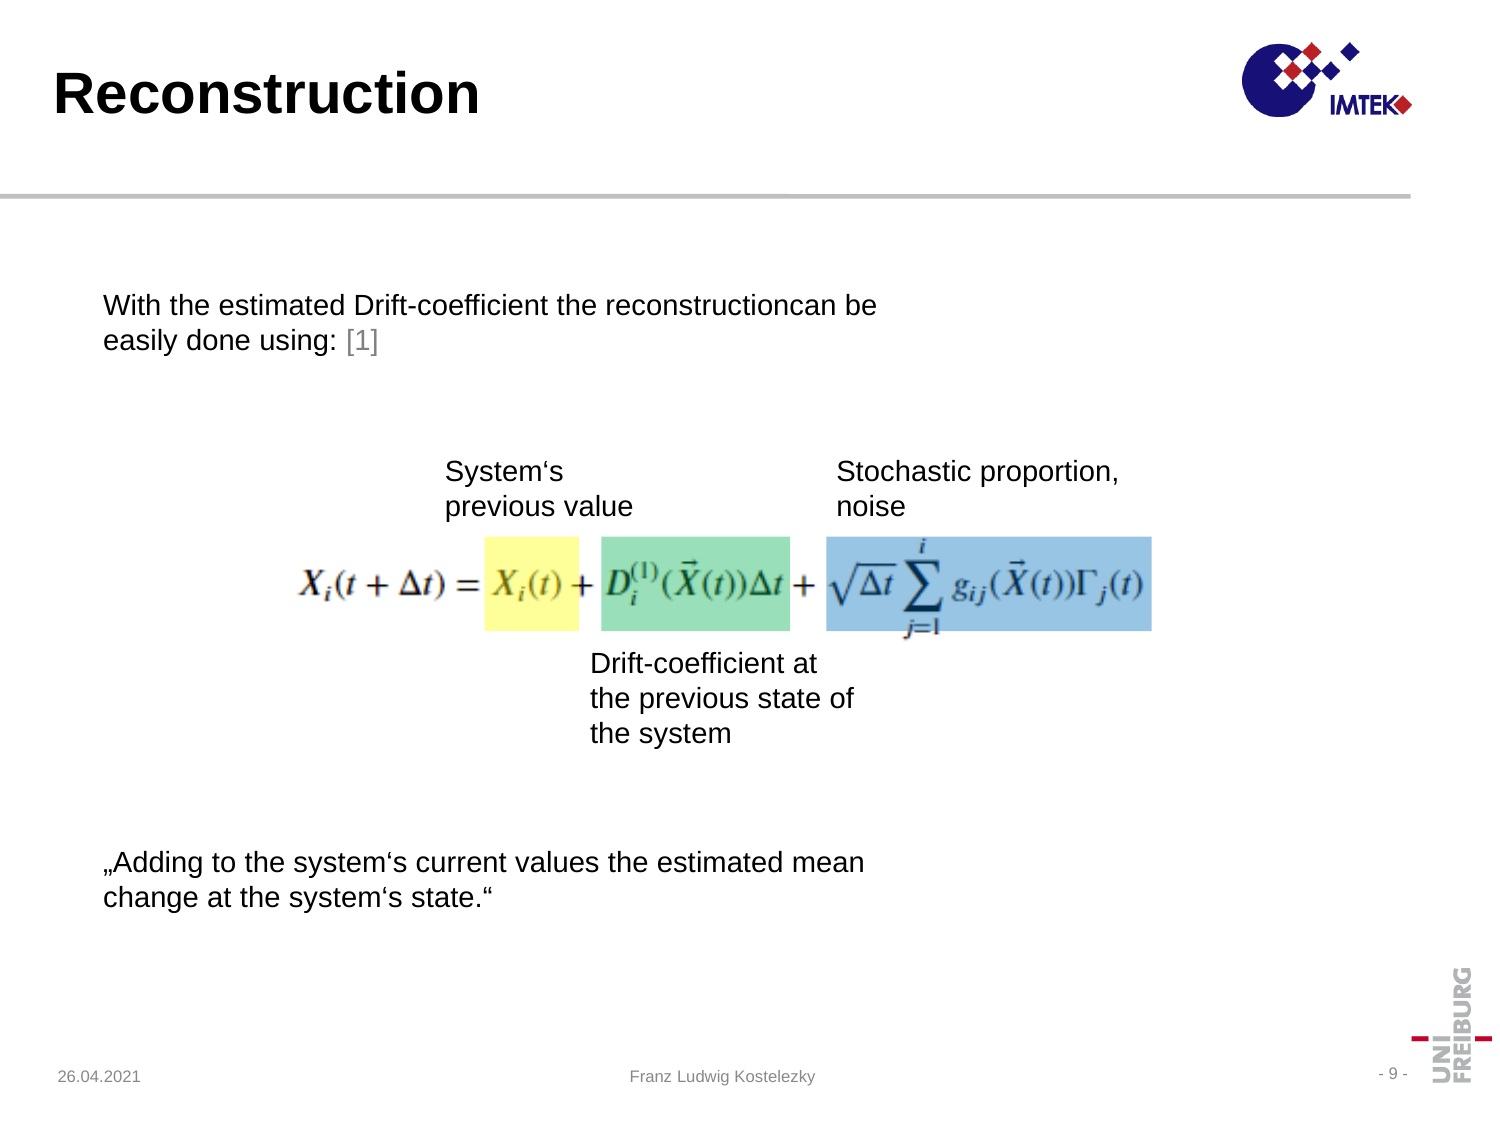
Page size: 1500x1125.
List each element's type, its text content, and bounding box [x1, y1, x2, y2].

text_box „Adding to the system‘s current values the estimated mean change at the system‘s state.“ [88, 836, 975, 921]
slide_number - 9 - [1222, 1055, 1424, 1092]
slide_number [52, 1040, 195, 1111]
title Reconstruction [38, 9, 1226, 181]
picture [1242, 42, 1412, 117]
text_box With the estimated Drift-coefficient the reconstructioncan be easily done using: [1] [88, 279, 975, 364]
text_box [262, 444, 1183, 759]
picture [1410, 968, 1493, 1083]
footer Franz Ludwig Kostelezky [246, 1057, 1199, 1096]
